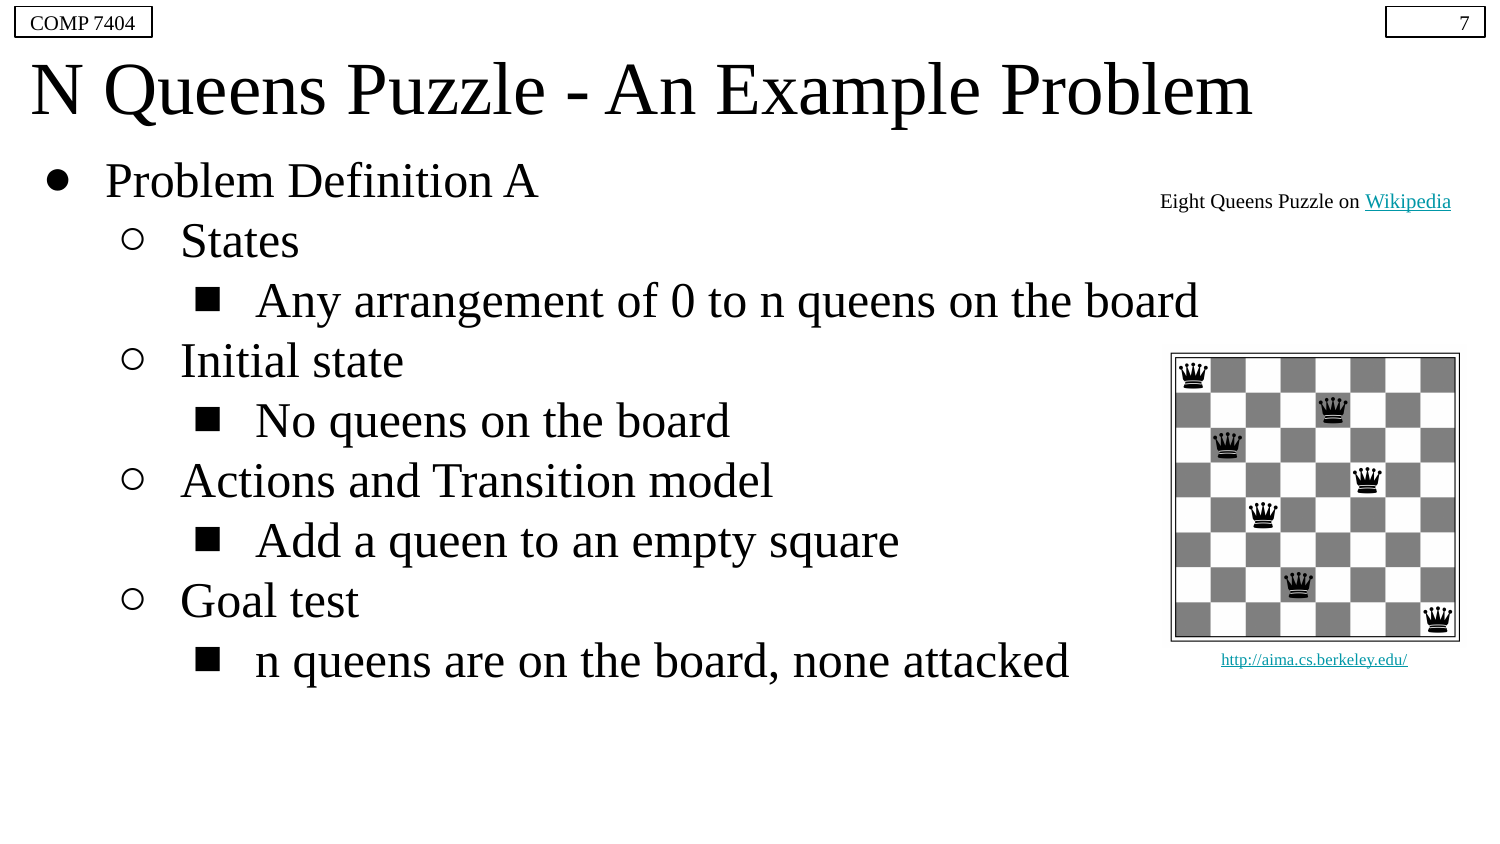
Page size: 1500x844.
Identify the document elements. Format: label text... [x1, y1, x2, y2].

text_box Eight Queens Puzzle on Wikipedia [1138, 162, 1473, 238]
title N Queens Puzzle - An Example Problem [15, 42, 1485, 128]
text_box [1161, 343, 1467, 674]
list Problem Definition A States Any arrangement of 0 to n queens on the board Initial state No queens on the board Actions and Transition model Add a queen to an empty square Goal test n queens are on the board, none attacked [15, 132, 1485, 825]
slide_number COMP 7404 [14, 6, 153, 38]
slide_number 7 [1385, 6, 1486, 38]
